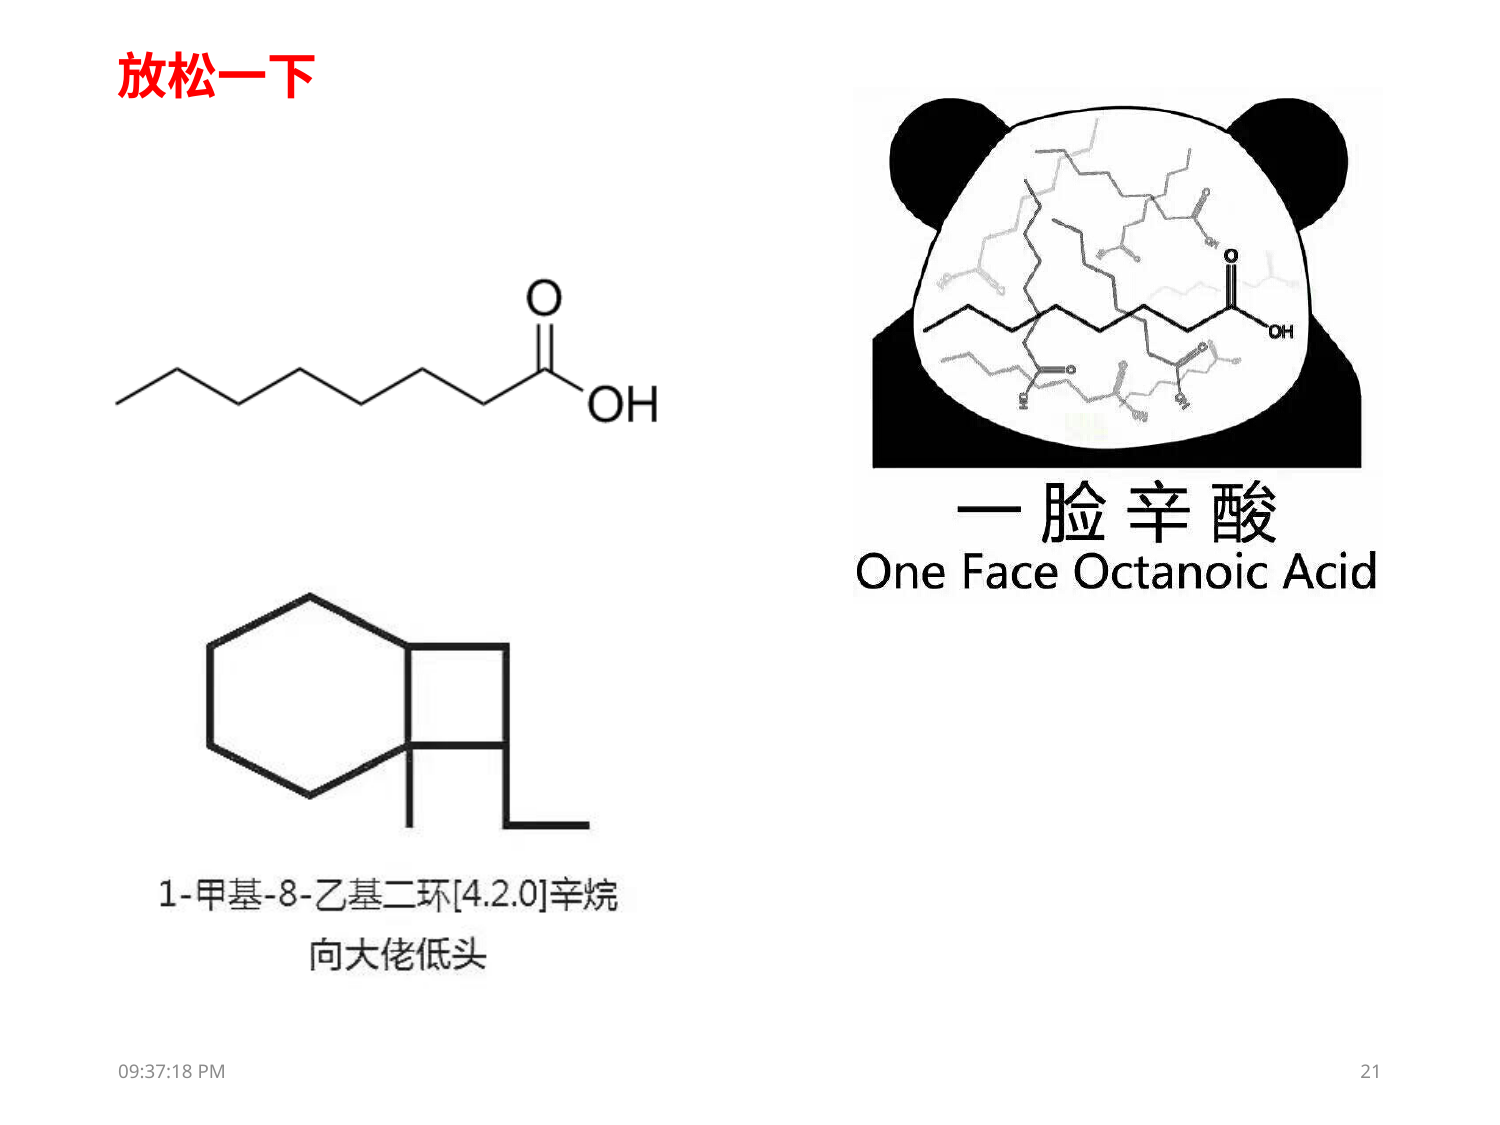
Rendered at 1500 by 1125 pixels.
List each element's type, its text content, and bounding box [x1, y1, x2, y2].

picture [86, 574, 690, 1010]
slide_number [103, 1042, 441, 1103]
picture [853, 87, 1383, 604]
slide_number 21 [1059, 1042, 1397, 1103]
text_box 放松一下 [103, 36, 853, 112]
picture [103, 248, 674, 442]
